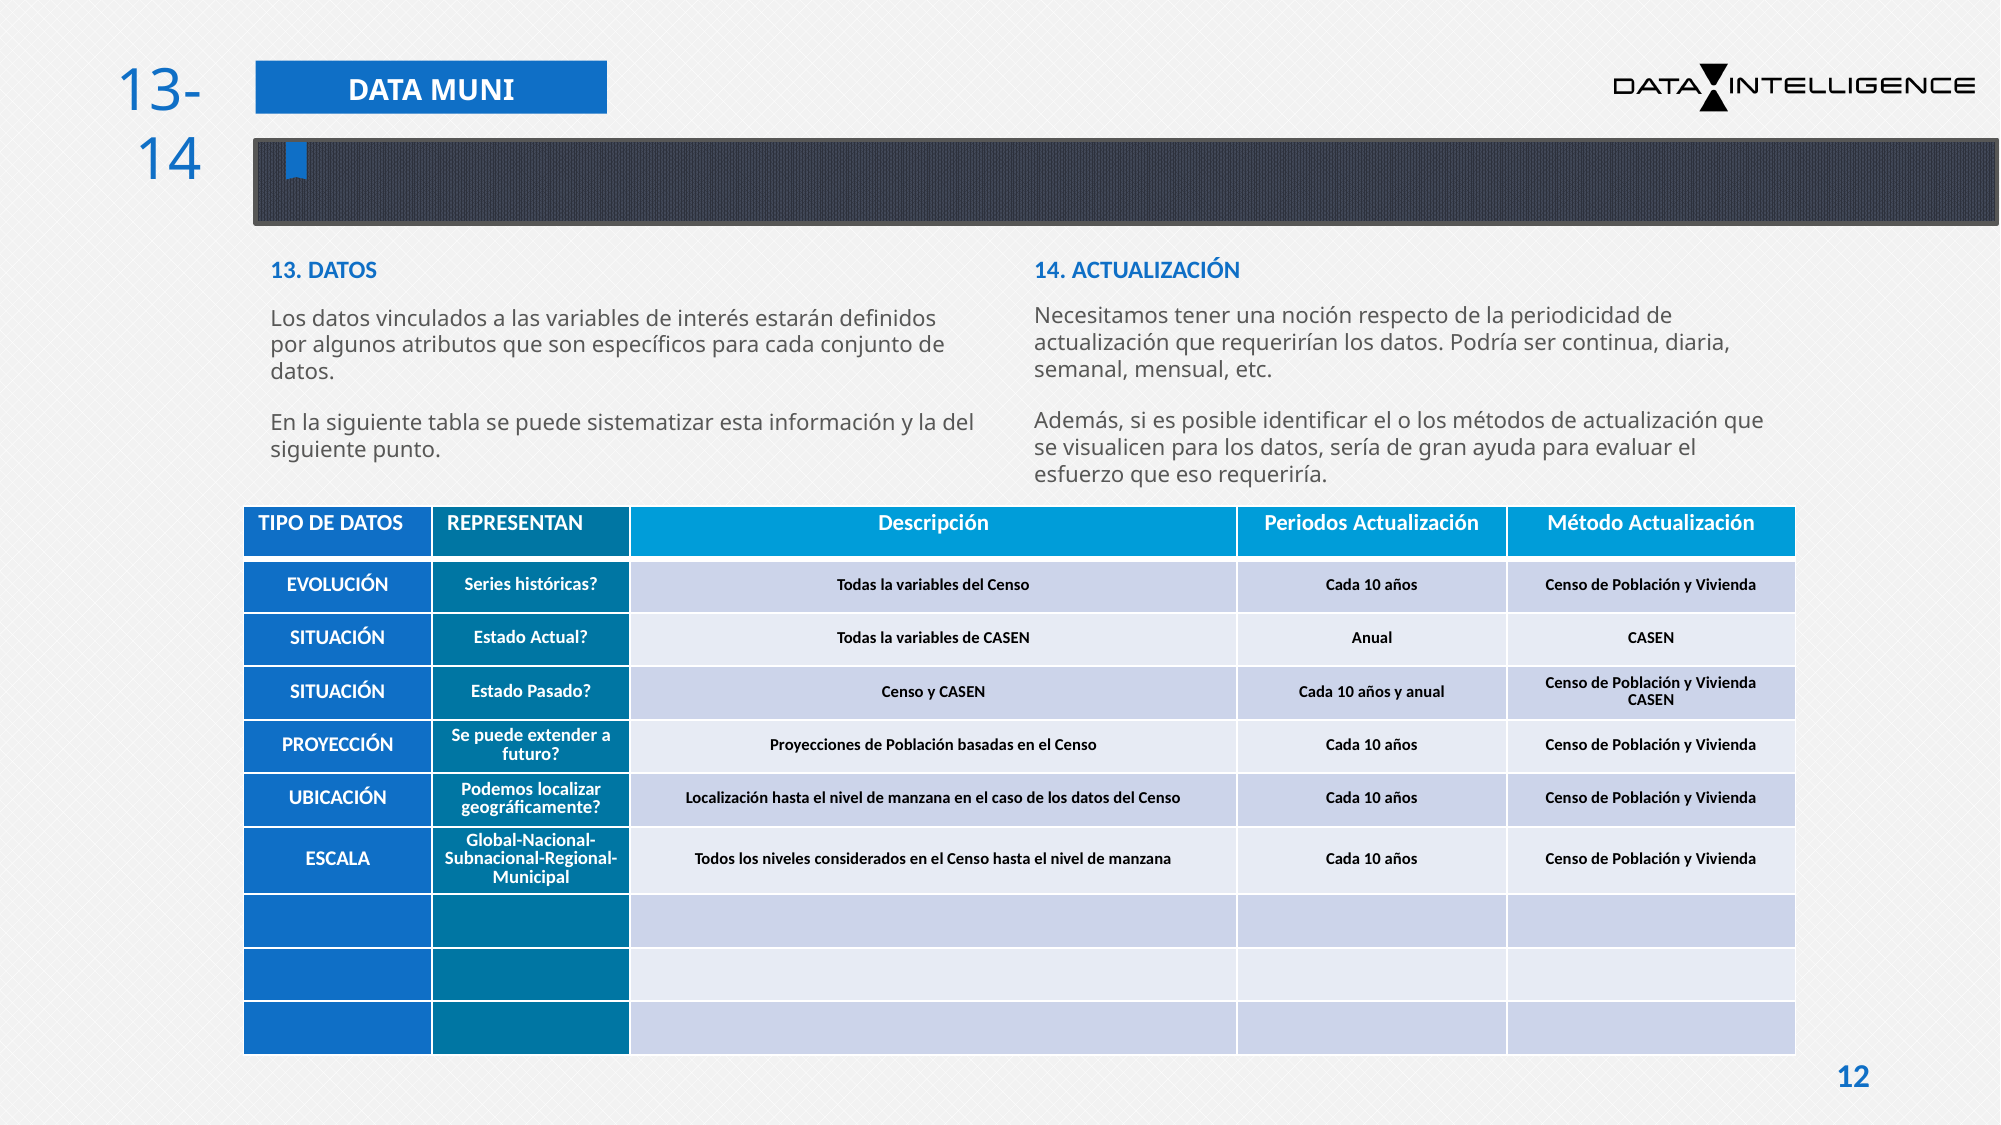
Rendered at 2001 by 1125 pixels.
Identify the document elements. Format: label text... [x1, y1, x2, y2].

table_cell Todas la variables del Censo [631, 562, 1236, 612]
table_cell Se puede extender a futuro? [433, 721, 629, 772]
table_cell Cada 10 años [1238, 774, 1506, 826]
table_cell Cada 10 años y anual [1238, 667, 1506, 719]
table_cell Cada 10 años [1238, 828, 1506, 893]
table_cell [433, 895, 629, 947]
table_cell Todos los niveles considerados en el Censo hasta el nivel de manzana [631, 828, 1236, 893]
table_header REPRESENTAN [433, 507, 629, 556]
table_cell [1508, 895, 1795, 947]
table_cell [244, 895, 431, 947]
table_cell [433, 1002, 629, 1054]
table_cell [631, 1002, 1236, 1054]
table_header Descripción [631, 507, 1236, 556]
table_cell CASEN [1508, 614, 1795, 665]
table_cell Anual [1238, 614, 1506, 665]
table_cell [631, 949, 1236, 1000]
table_cell Cada 10 años [1238, 721, 1506, 772]
table_cell [1508, 1002, 1795, 1054]
table_cell Censo de Población y Vivienda [1508, 828, 1795, 893]
table_cell [1238, 949, 1506, 1000]
table_cell Estado Actual? [433, 614, 629, 665]
table_cell Series históricas? [433, 562, 629, 612]
table_cell [1238, 1002, 1506, 1054]
table_cell [244, 949, 431, 1000]
table_cell Censo de Población y Vivienda [1508, 562, 1795, 612]
picture [1590, 42, 1999, 131]
table_cell Podemos localizar geográficamente? [433, 774, 629, 826]
text_box 12 [1807, 1050, 1899, 1100]
text_box 13-14 [45, 44, 217, 199]
text_box Necesitamos tener una noción respecto de la periodicidad de actualización que requerirían los datos. Podría ser continua, diaria, semanal, mensual, etc. Además, si es posible identificar el o los métodos de actualización que se visualicen para los datos, sería de gran ayuda para evaluar el esfuerzo que eso requeriría. [1019, 294, 1796, 494]
table_cell Proyecciones de Población basadas en el Censo [631, 721, 1236, 772]
table_cell Global-Nacional-Subnacional-Regional- Municipal [433, 828, 629, 893]
table_header Periodos Actualización [1238, 507, 1506, 556]
table_cell [244, 1002, 431, 1054]
table_cell ESCALA [244, 828, 431, 893]
table_cell Todas la variables de CASEN [631, 614, 1236, 665]
table_cell [433, 949, 629, 1000]
text_box DATA MUNI [255, 60, 607, 114]
table_cell [1238, 895, 1506, 947]
table_cell [1508, 949, 1795, 1000]
table_cell Censo de Población y Vivienda [1508, 721, 1795, 772]
text_box [286, 142, 307, 180]
table_header Método Actualización [1508, 507, 1795, 556]
text_box [255, 139, 1998, 224]
table_cell Censo y CASEN [631, 667, 1236, 719]
table_cell Censo de Población y Vivienda CASEN [1508, 667, 1795, 719]
table_cell SITUACIÓN [244, 667, 431, 719]
table_cell EVOLUCIÓN [244, 562, 431, 612]
table_cell UBICACIÓN [244, 774, 431, 826]
text_box 14. ACTUALIZACIÓN [1019, 246, 1731, 291]
table_header TIPO DE DATOS [244, 507, 431, 556]
table_cell Cada 10 años [1238, 562, 1506, 612]
table_cell [631, 895, 1236, 947]
table_cell Censo de Población y Vivienda [1508, 774, 1795, 826]
table_cell Estado Pasado? [433, 667, 629, 719]
table_cell PROYECCIÓN [244, 721, 431, 772]
text_box 13. DATOS [255, 246, 1000, 291]
text_box [337, 140, 1583, 224]
table_cell Localización hasta el nivel de manzana en el caso de los datos del Censo [631, 774, 1236, 826]
text_box Los datos vinculados a las variables de interés estarán definidos por algunos atributos que son específicos para cada conjunto de datos. En la siguiente tabla se puede sistematizar esta información y la del siguiente punto. [255, 296, 994, 470]
table_cell SITUACIÓN [244, 614, 431, 665]
